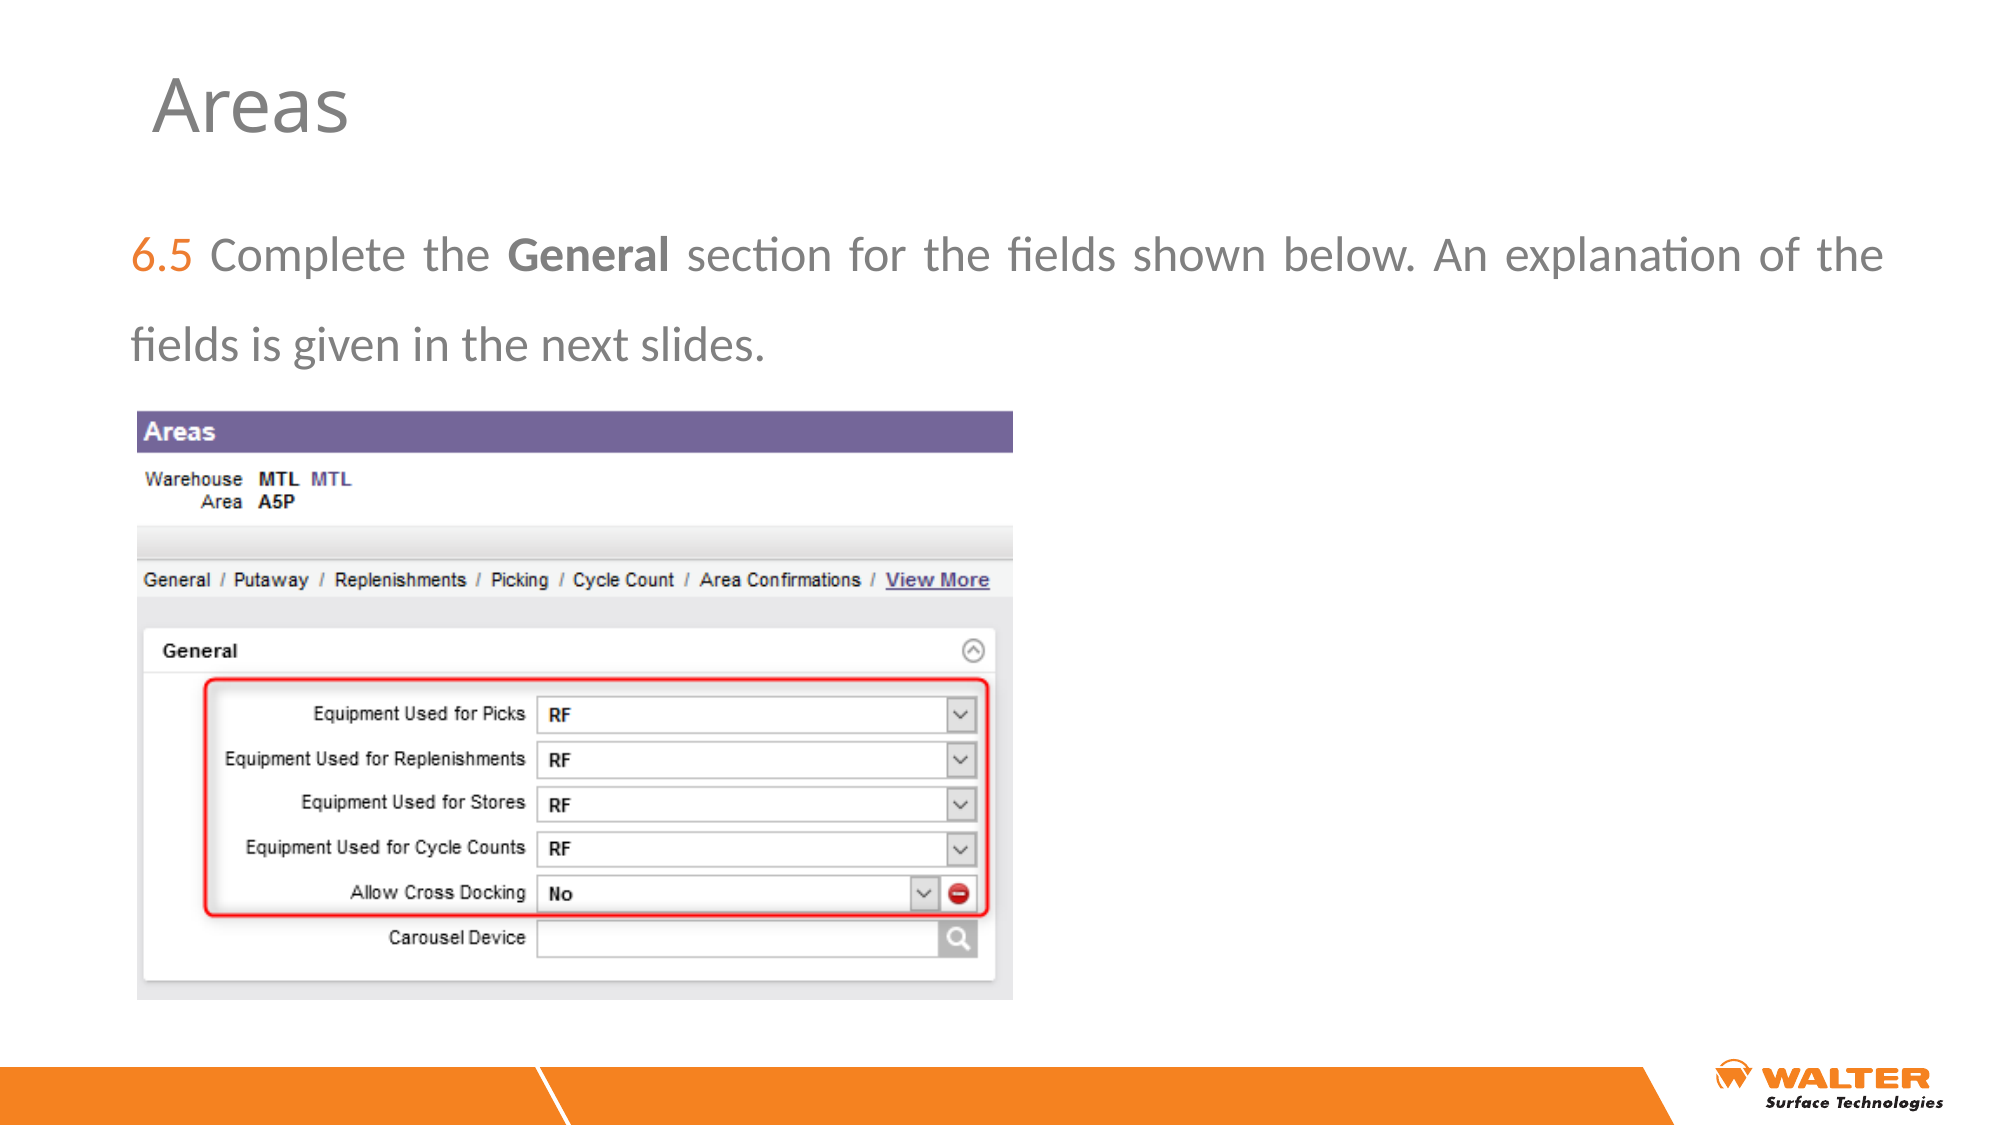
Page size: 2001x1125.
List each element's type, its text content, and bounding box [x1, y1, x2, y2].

list 6.5 Complete the General section for the fields shown below. An explanation of the fields is given in the next slides. [115, 183, 1900, 1001]
picture [137, 408, 1013, 1001]
title Areas [137, 59, 1863, 183]
